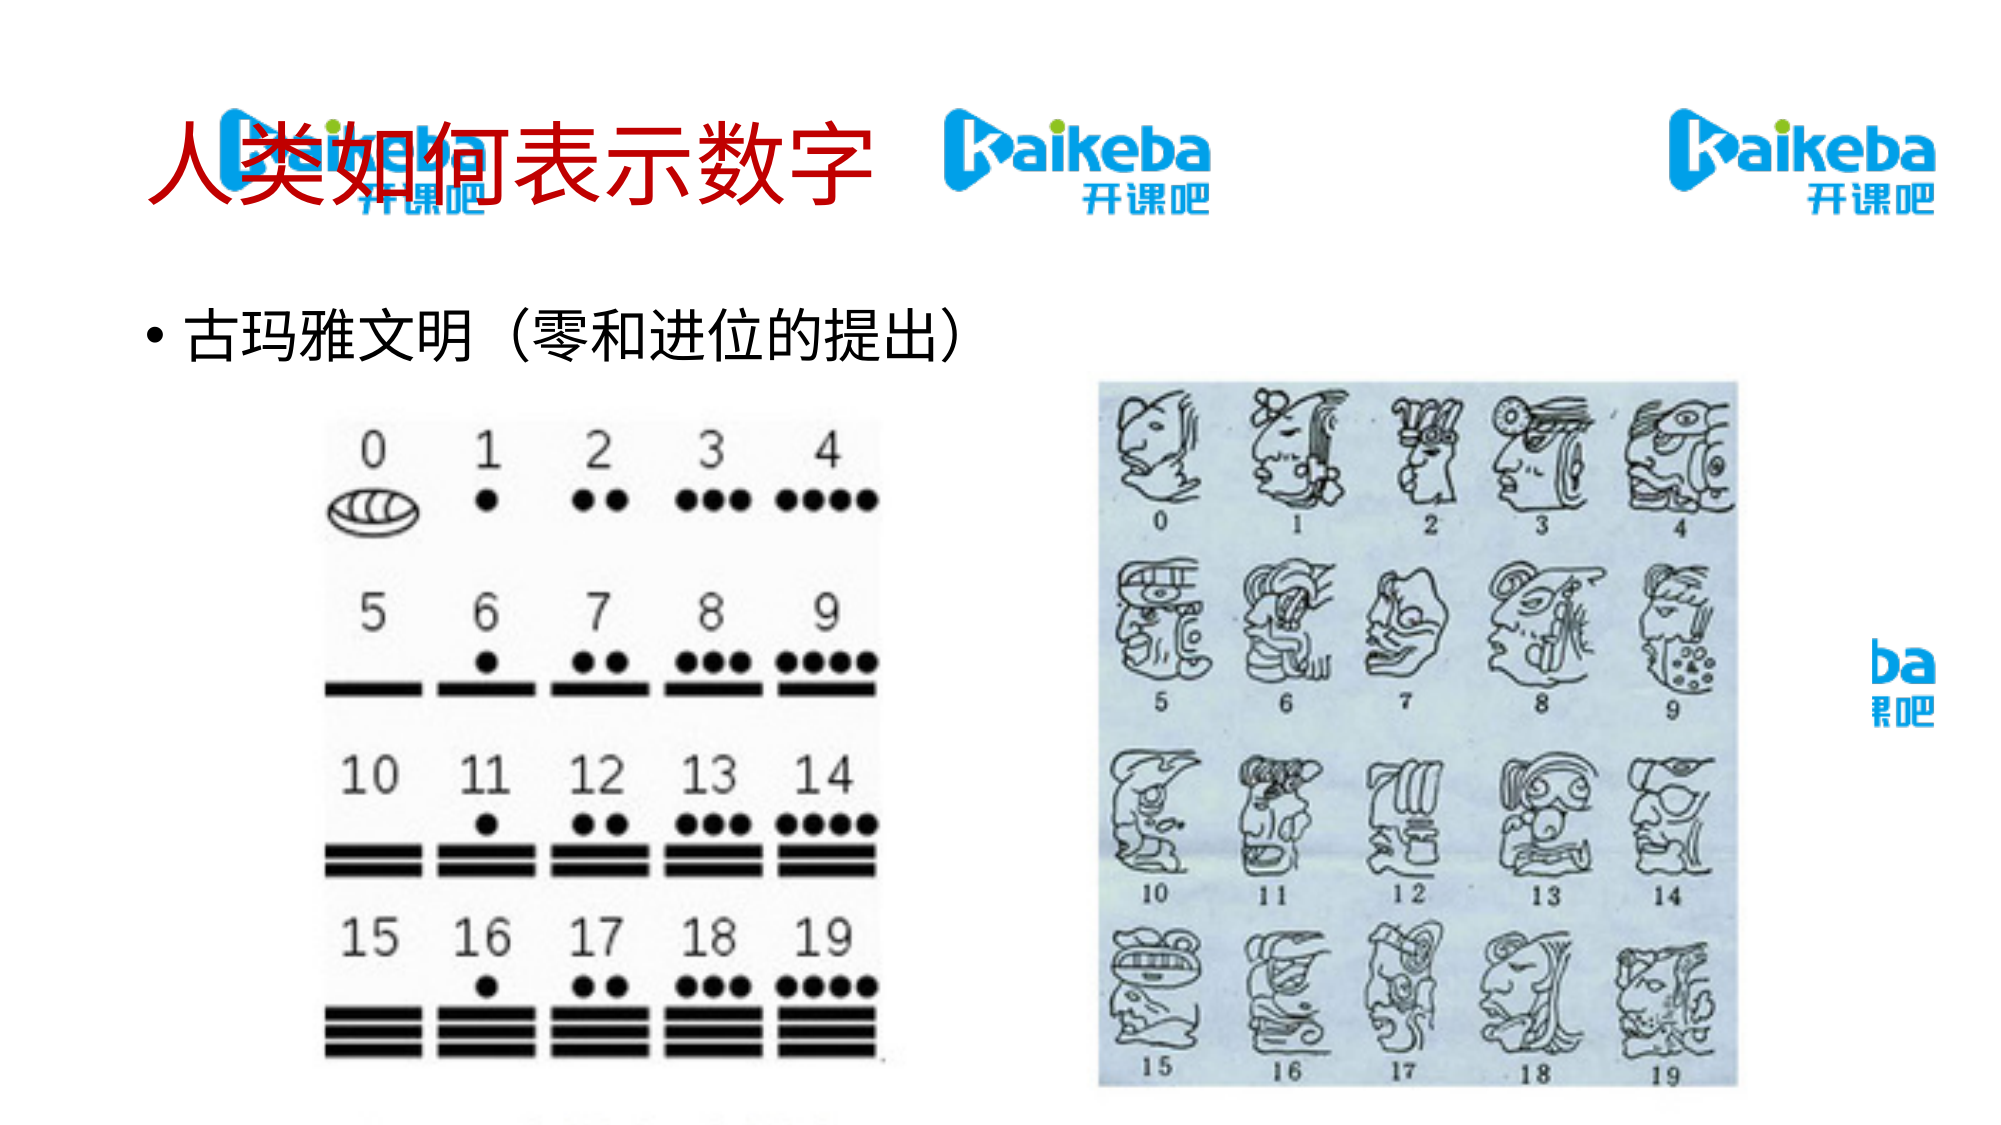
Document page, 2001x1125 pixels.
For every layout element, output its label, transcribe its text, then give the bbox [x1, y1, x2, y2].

picture [0, 0, 2001, 1125]
list 古玛雅文明（零和进位的提出） [136, 298, 1863, 371]
title 人类如何表示数字 [136, 59, 1863, 278]
